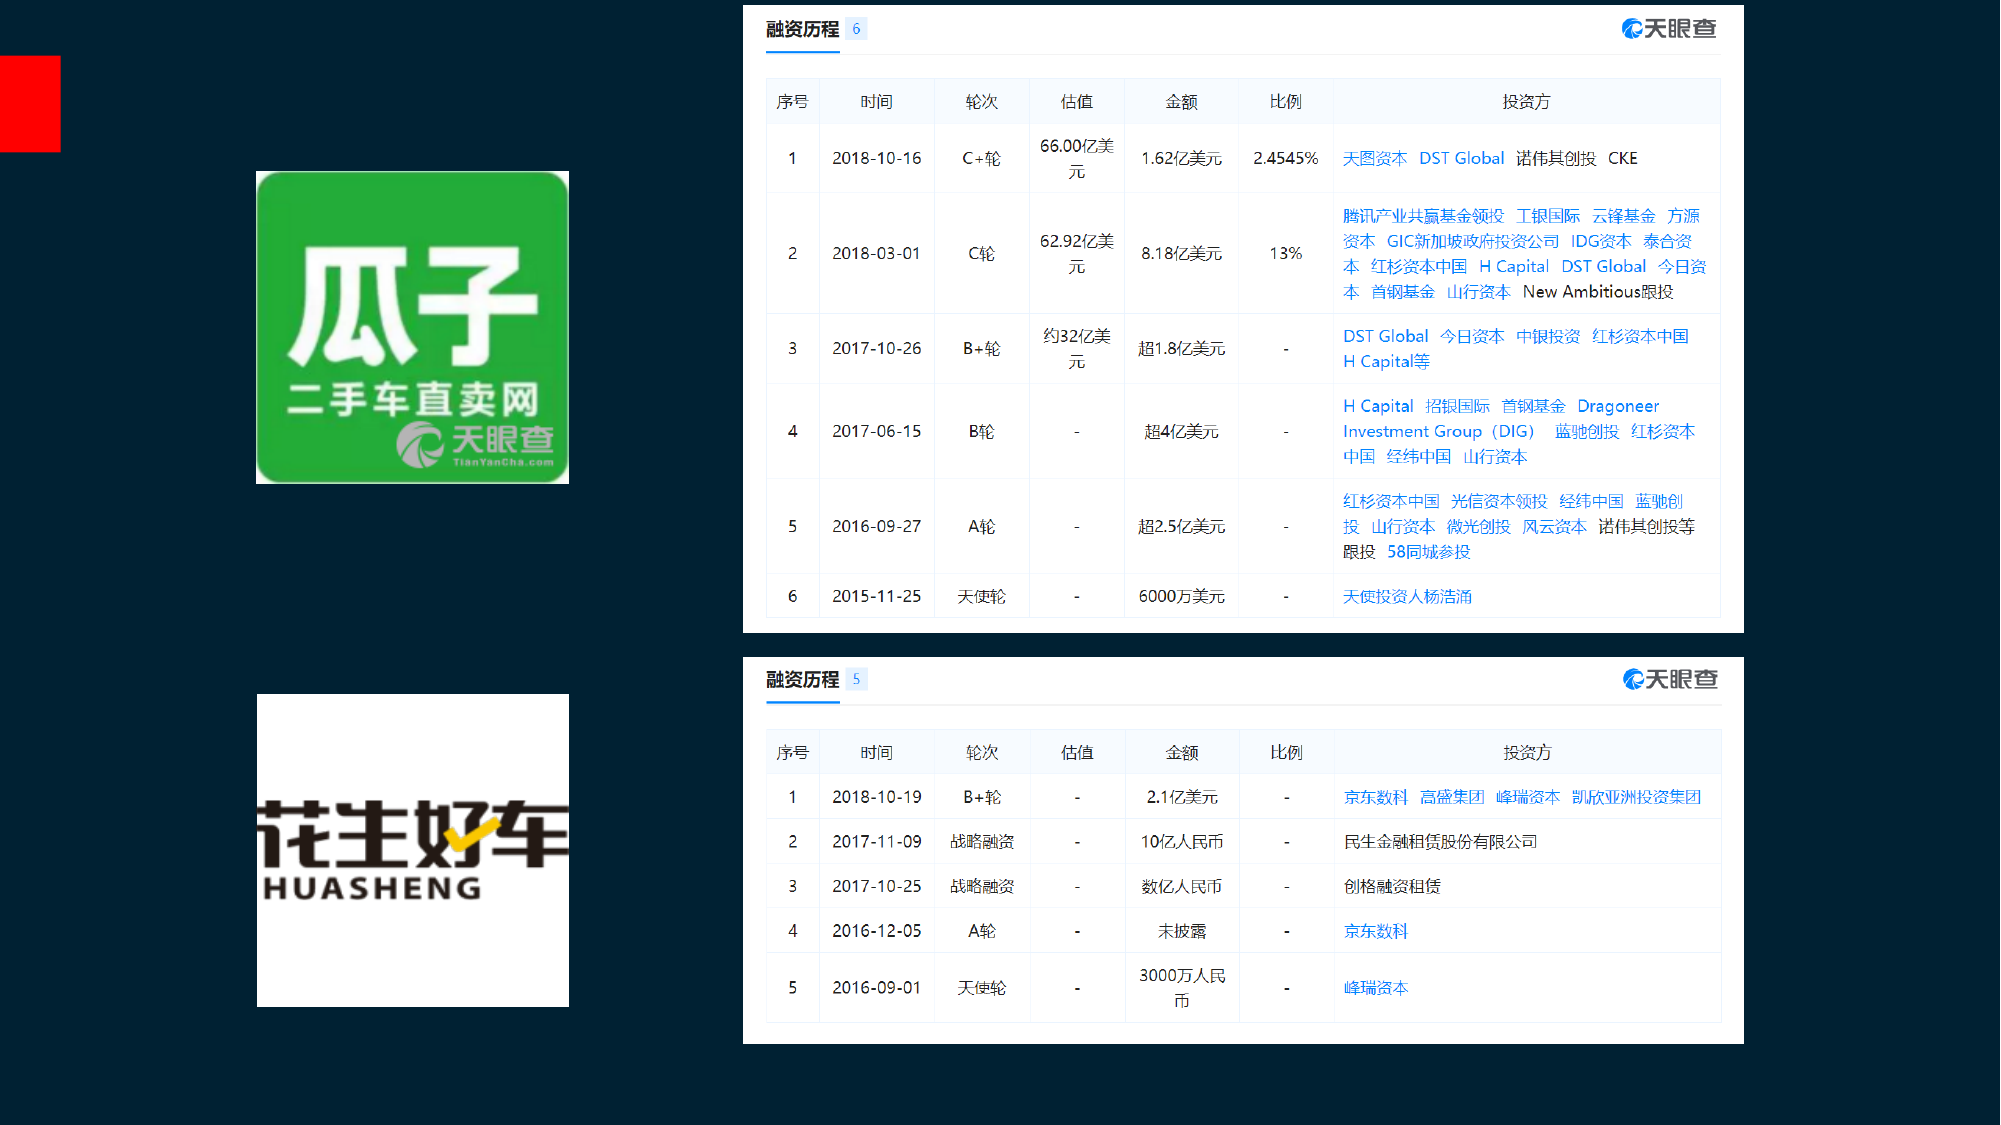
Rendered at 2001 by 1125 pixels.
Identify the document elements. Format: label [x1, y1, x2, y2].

picture [743, 5, 1744, 633]
picture [256, 171, 569, 484]
picture [256, 694, 569, 1007]
picture [743, 657, 1744, 1044]
text_box [0, 55, 62, 154]
